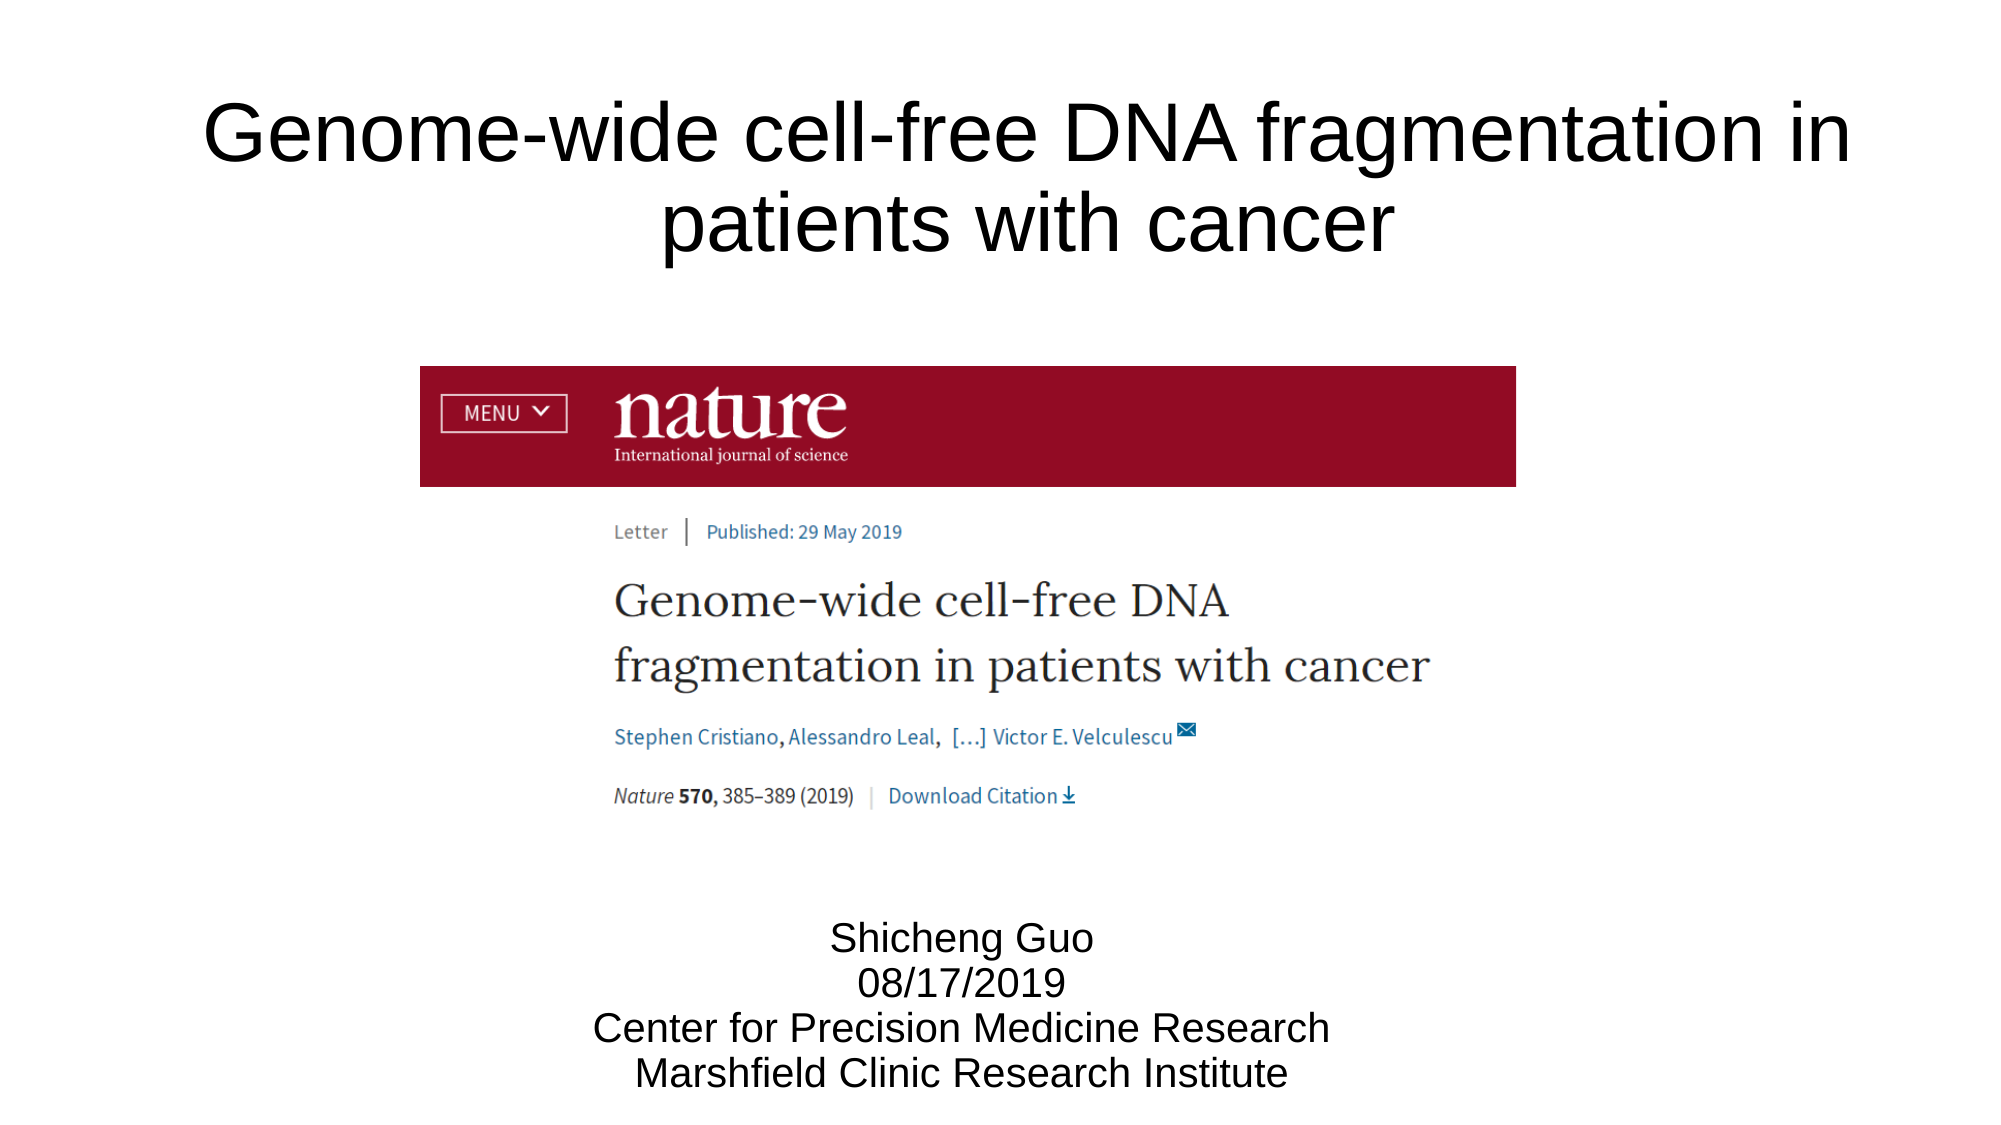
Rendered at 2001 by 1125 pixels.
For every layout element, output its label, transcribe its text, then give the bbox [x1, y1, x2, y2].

title Genome-wide cell-free DNA fragmentation in patients with cancer [98, 100, 1959, 277]
text_box Shicheng Guo 08/17/2019 Center for Precision Medicine Research Marshfield Clinic Research Institute [286, 808, 1637, 1104]
picture [420, 366, 1637, 850]
